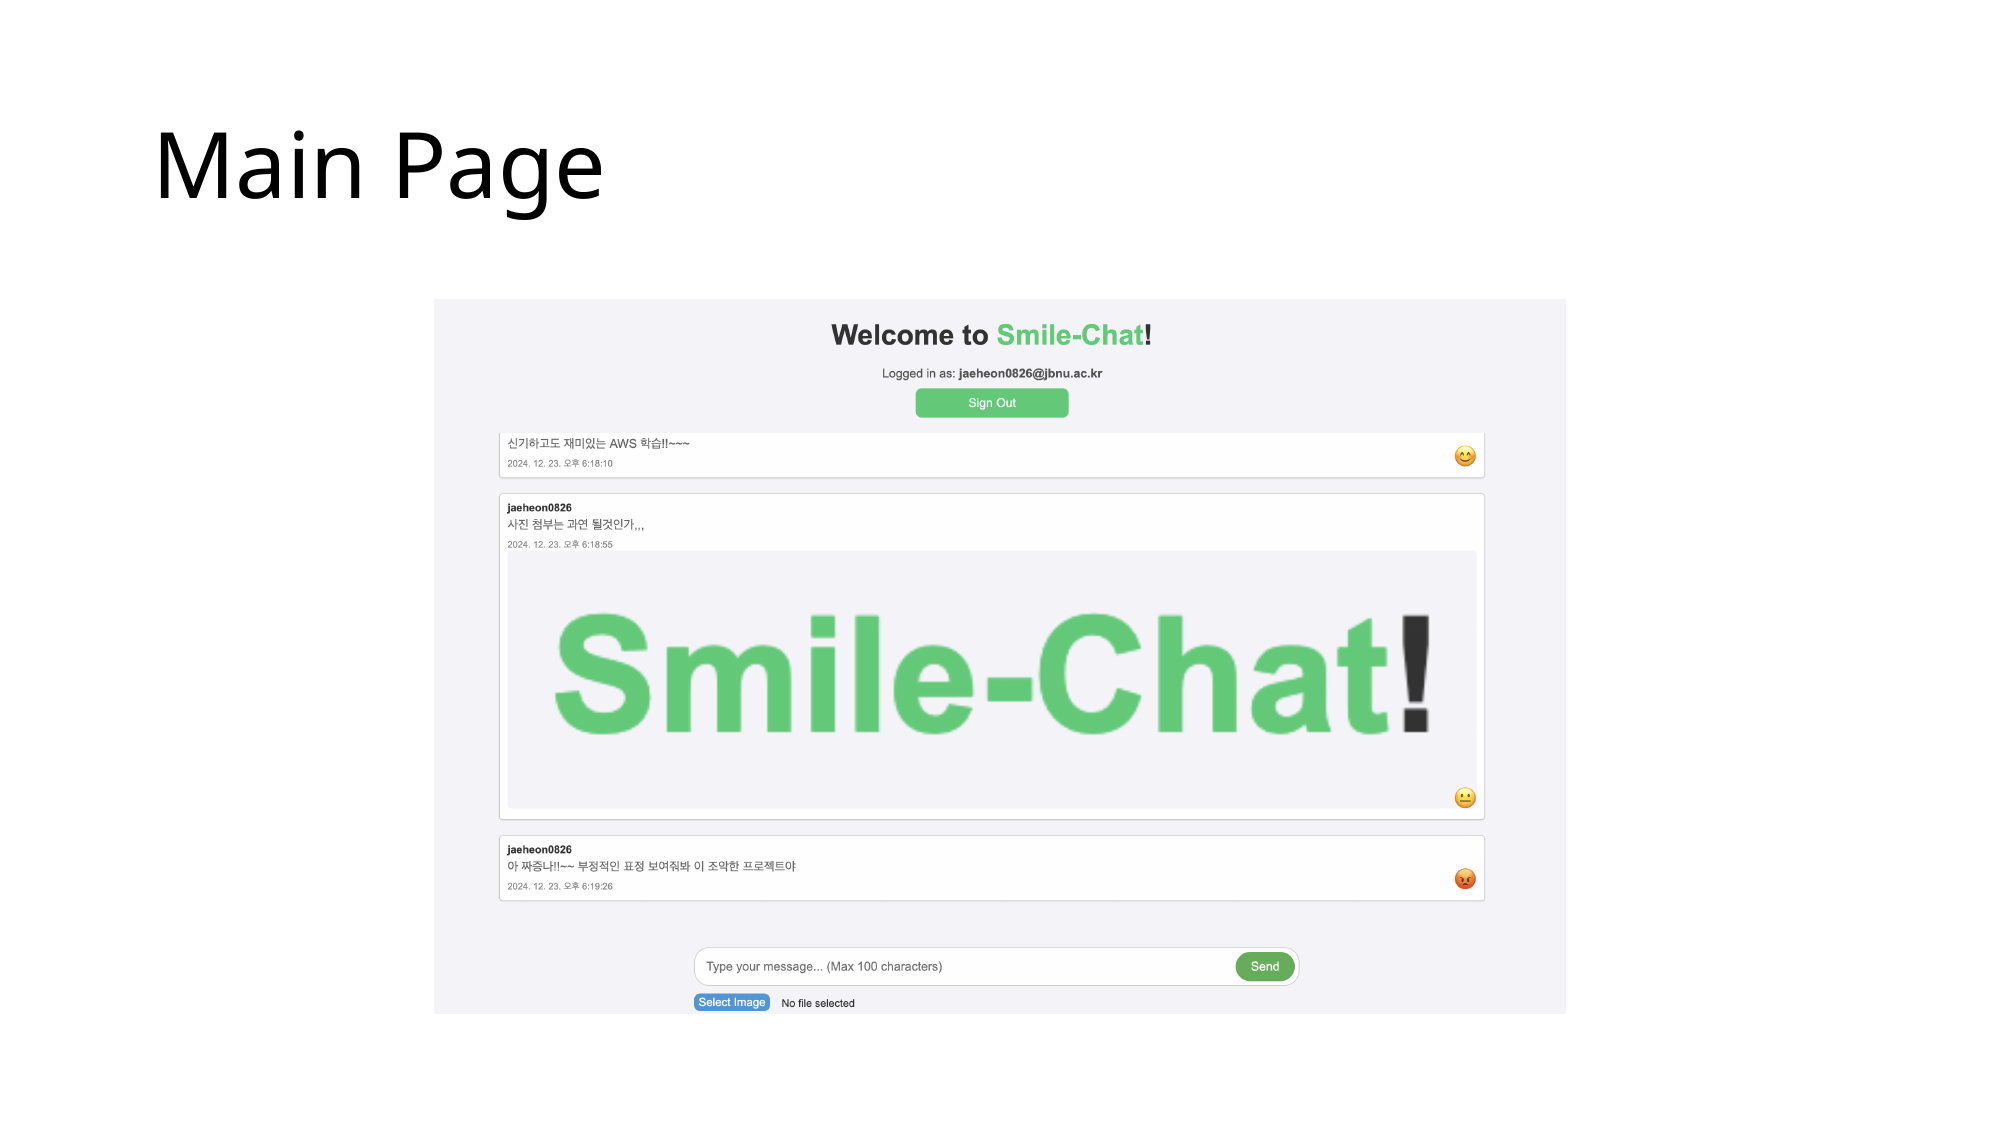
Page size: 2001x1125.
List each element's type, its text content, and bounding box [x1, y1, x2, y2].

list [434, 298, 1566, 1014]
title Main Page [137, 59, 1863, 278]
